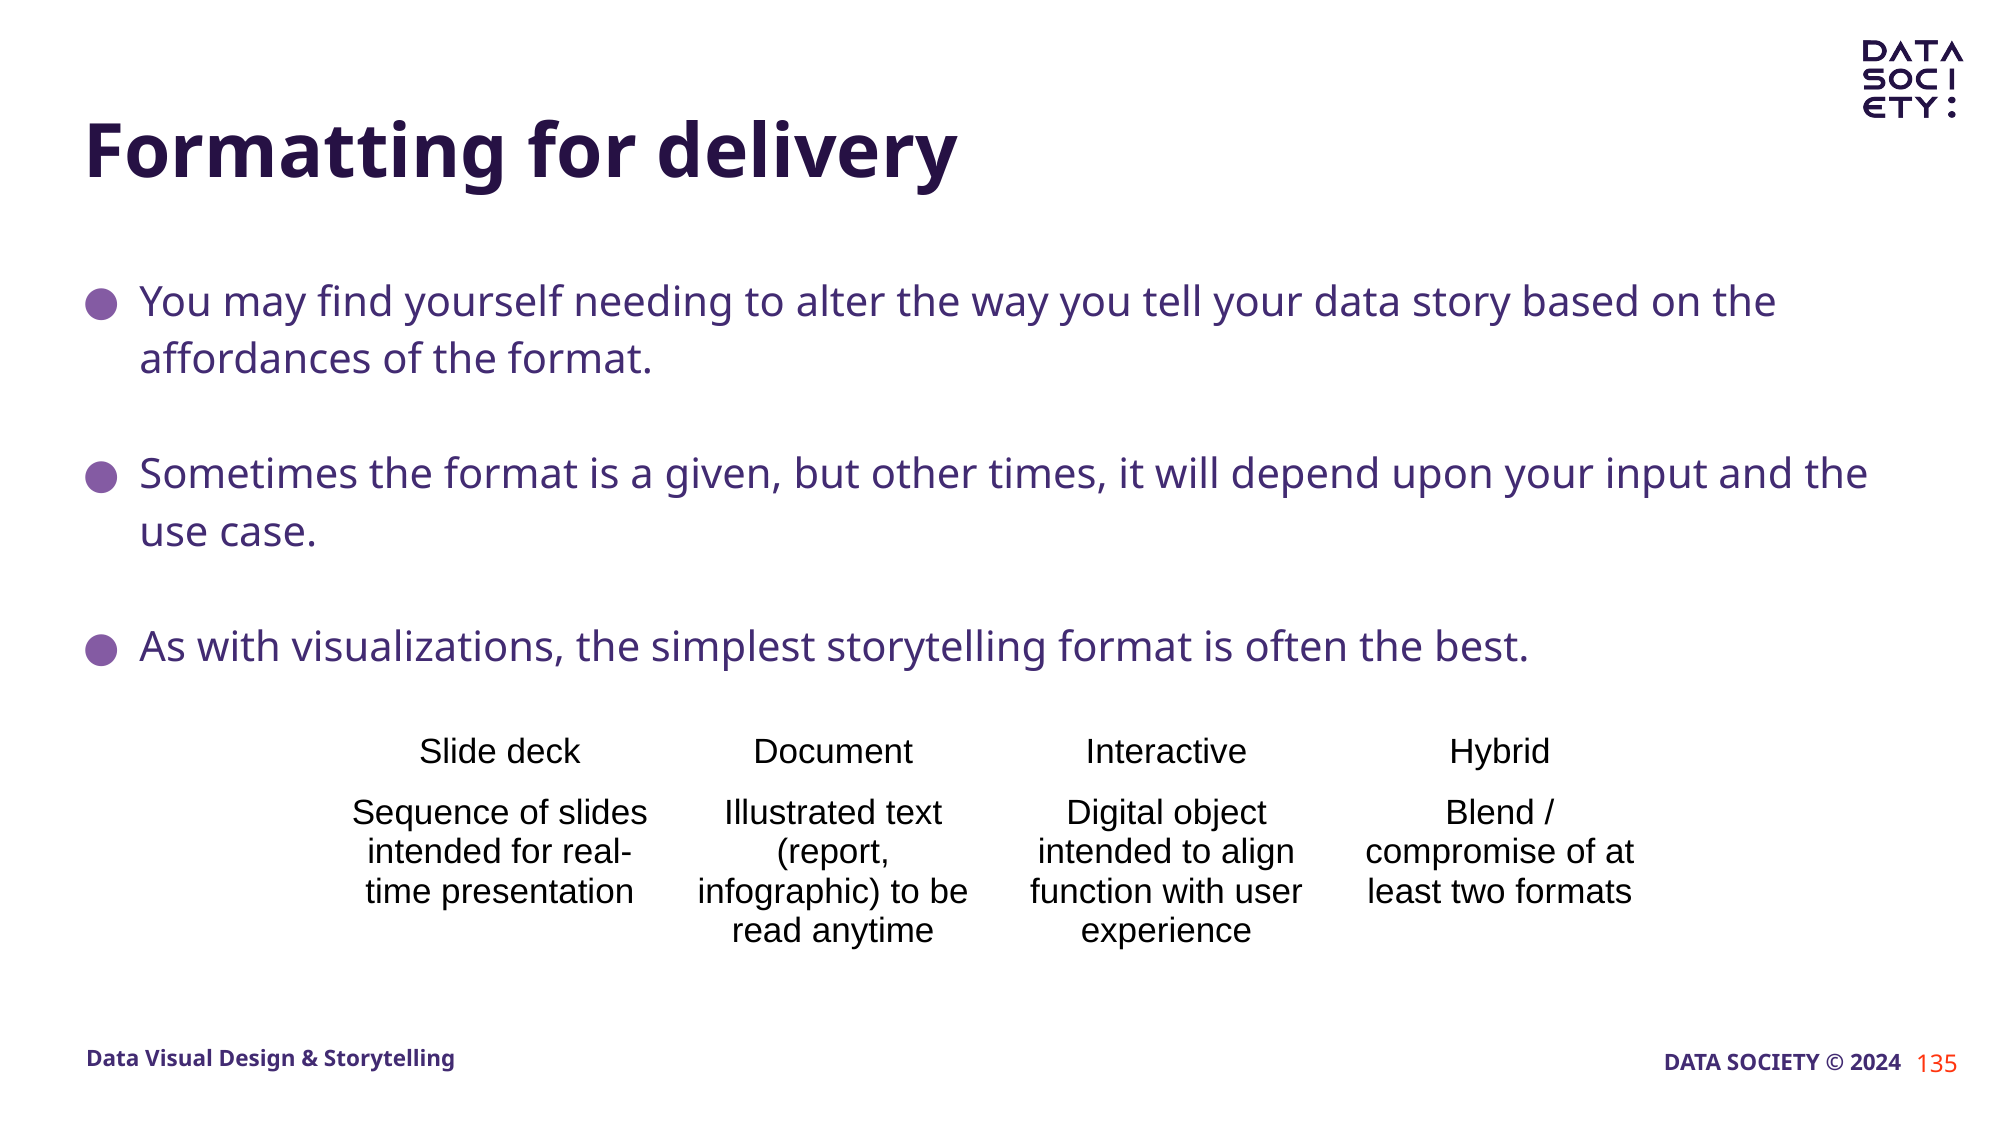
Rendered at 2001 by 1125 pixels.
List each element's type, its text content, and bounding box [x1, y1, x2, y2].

picture [1863, 40, 1964, 118]
table_cell Sequence of slides intended for real-time presentation [333, 785, 667, 958]
list You may find yourself needing to alter the way you tell your data story based on the affordances of the format. Sometimes the format is a given, but other times, it will depend upon your input and the use case. As with visualizations, the simplest storytelling format is often the best. [68, 252, 1932, 1000]
table_cell Digital object intended to align function with user experience [1000, 785, 1333, 958]
table_cell Blend / compromise of at least two formats [1333, 785, 1667, 958]
table_header Slide deck [333, 725, 667, 785]
table_cell Illustrated text (report, infographic) to be read anytime [667, 785, 1000, 958]
table_header Interactive [1000, 725, 1333, 785]
title Formatting for delivery [68, 87, 1932, 213]
slide_number 135 [1853, 1033, 1974, 1097]
table_header Hybrid [1333, 725, 1667, 785]
table_header Document [667, 725, 1000, 785]
